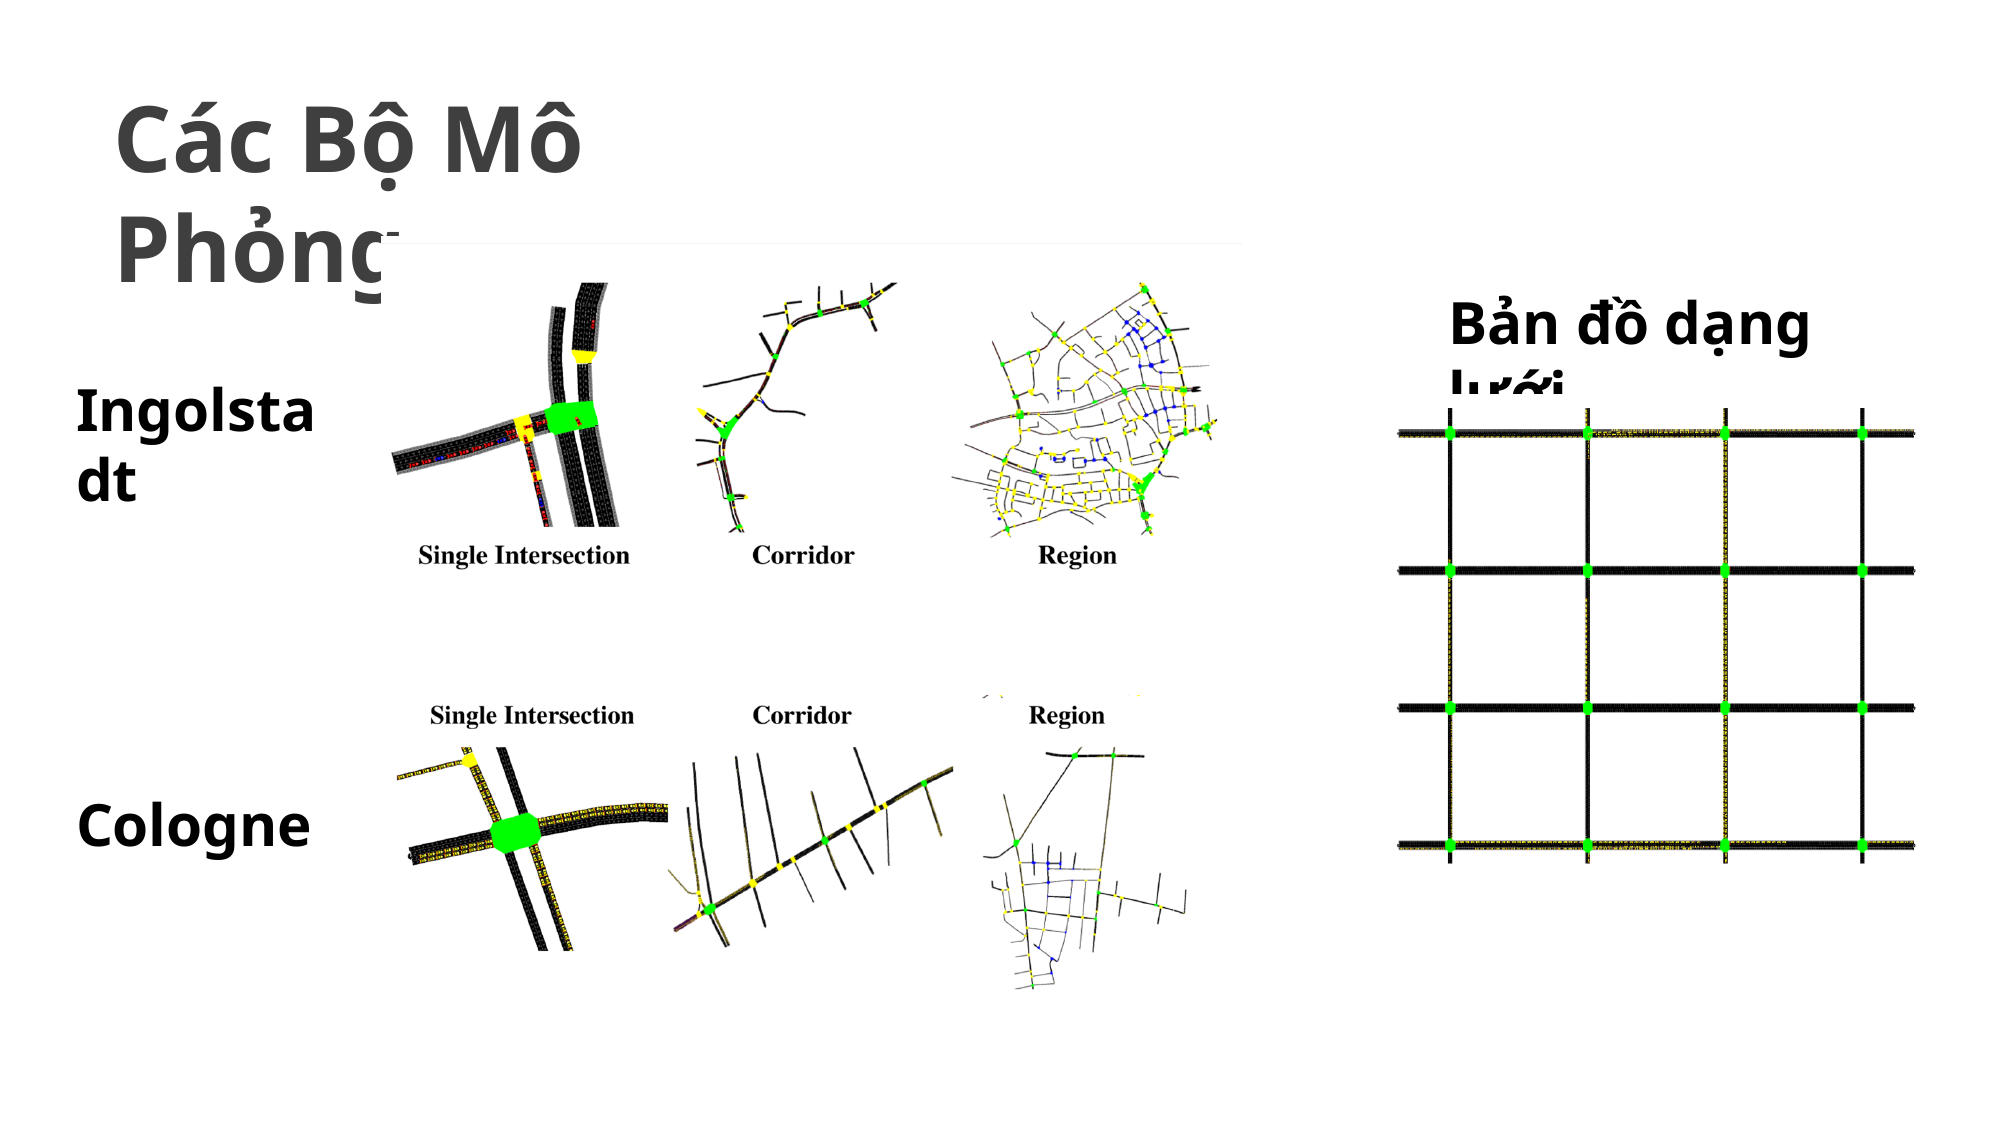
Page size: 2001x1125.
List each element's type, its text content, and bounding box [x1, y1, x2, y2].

text_box Bản đồ dạng lưới [1433, 278, 1891, 394]
text_box Cologne [61, 780, 335, 866]
text_box Các Bộ Mô Phỏng [98, 73, 819, 309]
text_box Ingolstadt [61, 366, 335, 521]
picture [381, 236, 1242, 582]
picture [381, 695, 1207, 1009]
picture [1385, 394, 1939, 867]
